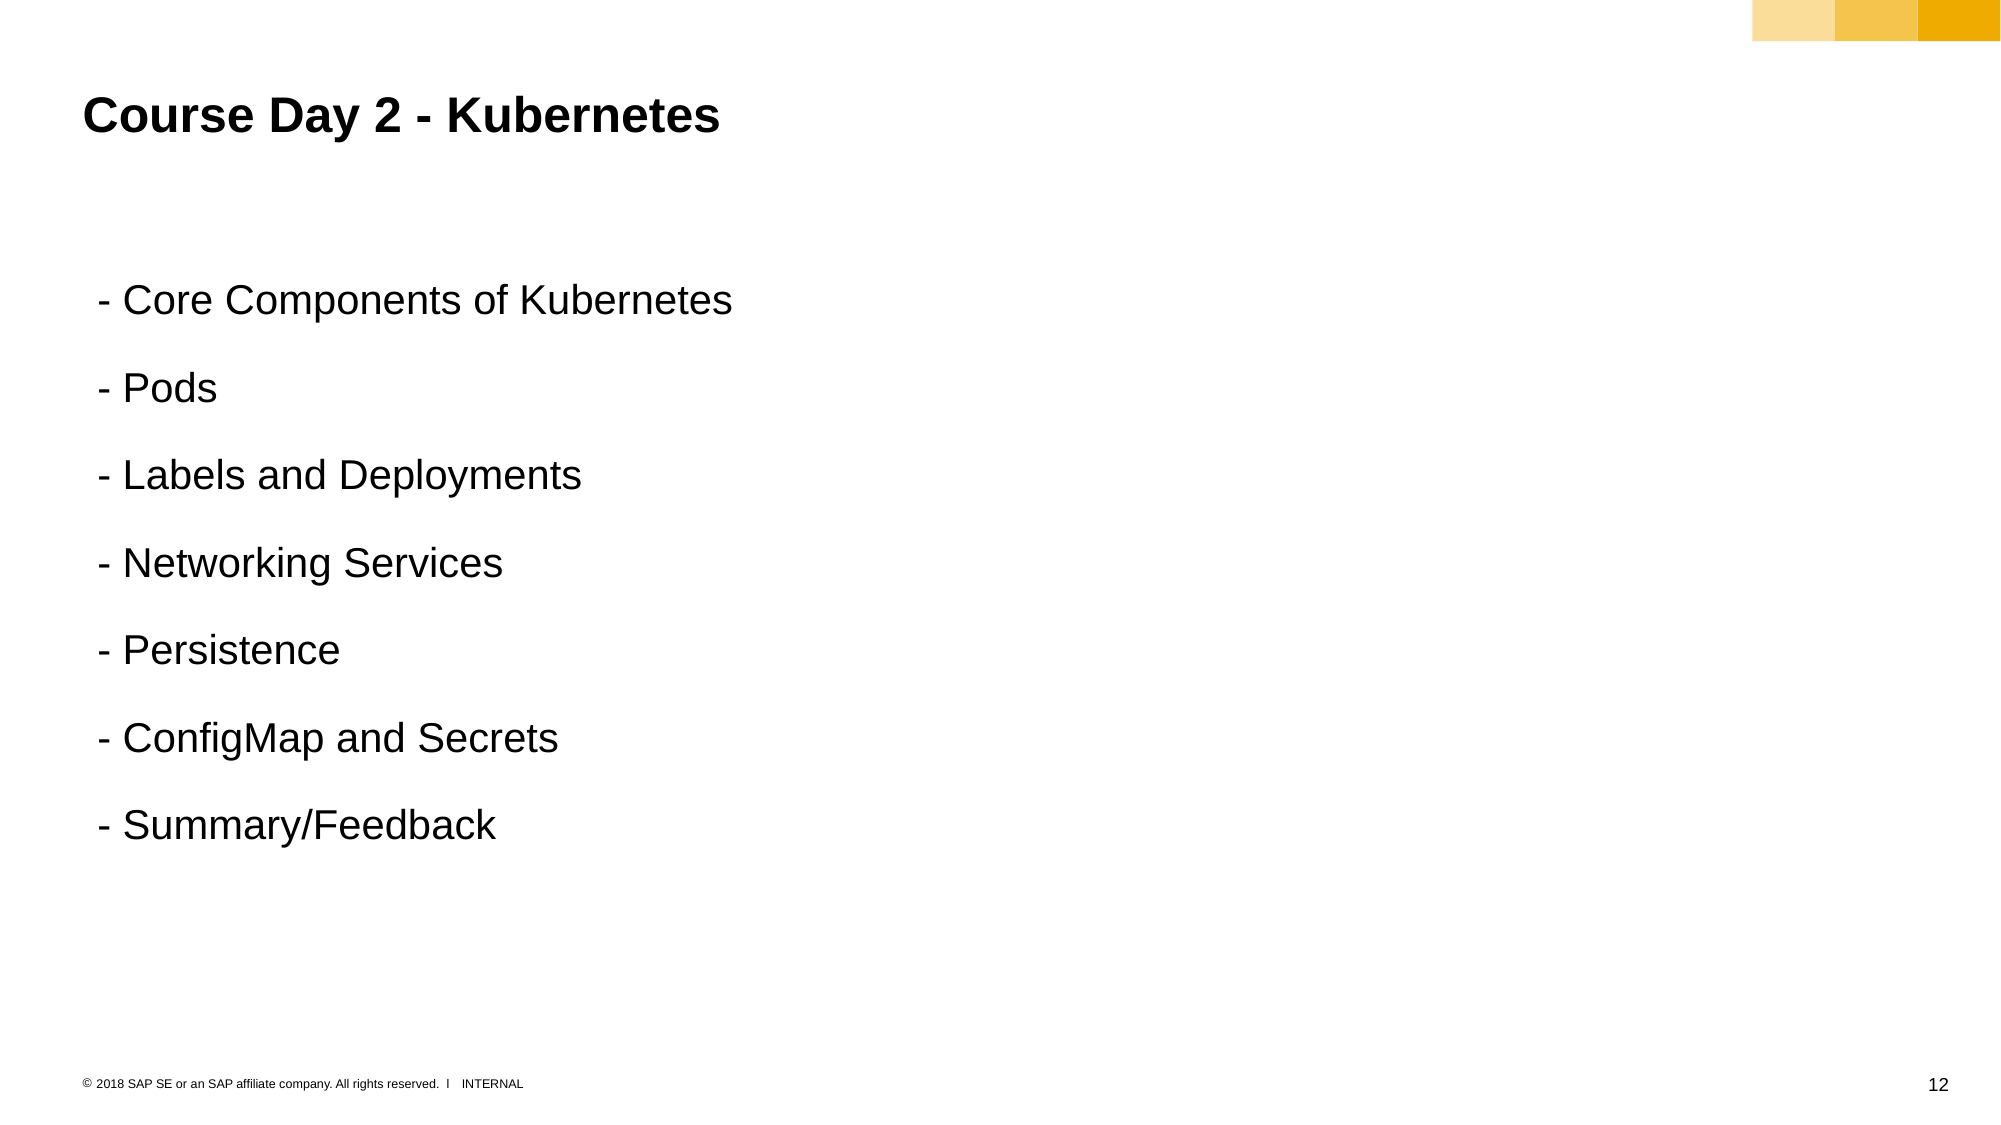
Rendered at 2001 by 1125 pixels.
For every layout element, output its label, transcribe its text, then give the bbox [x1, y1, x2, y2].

title Course Day 2 - Kubernetes [82, 82, 1918, 144]
text_box - Core Components of Kubernetes - Pods - Labels and Deployments - Networking Services - Persistence - ConfigMap and Secrets - Summary/Feedback [82, 265, 1918, 1040]
